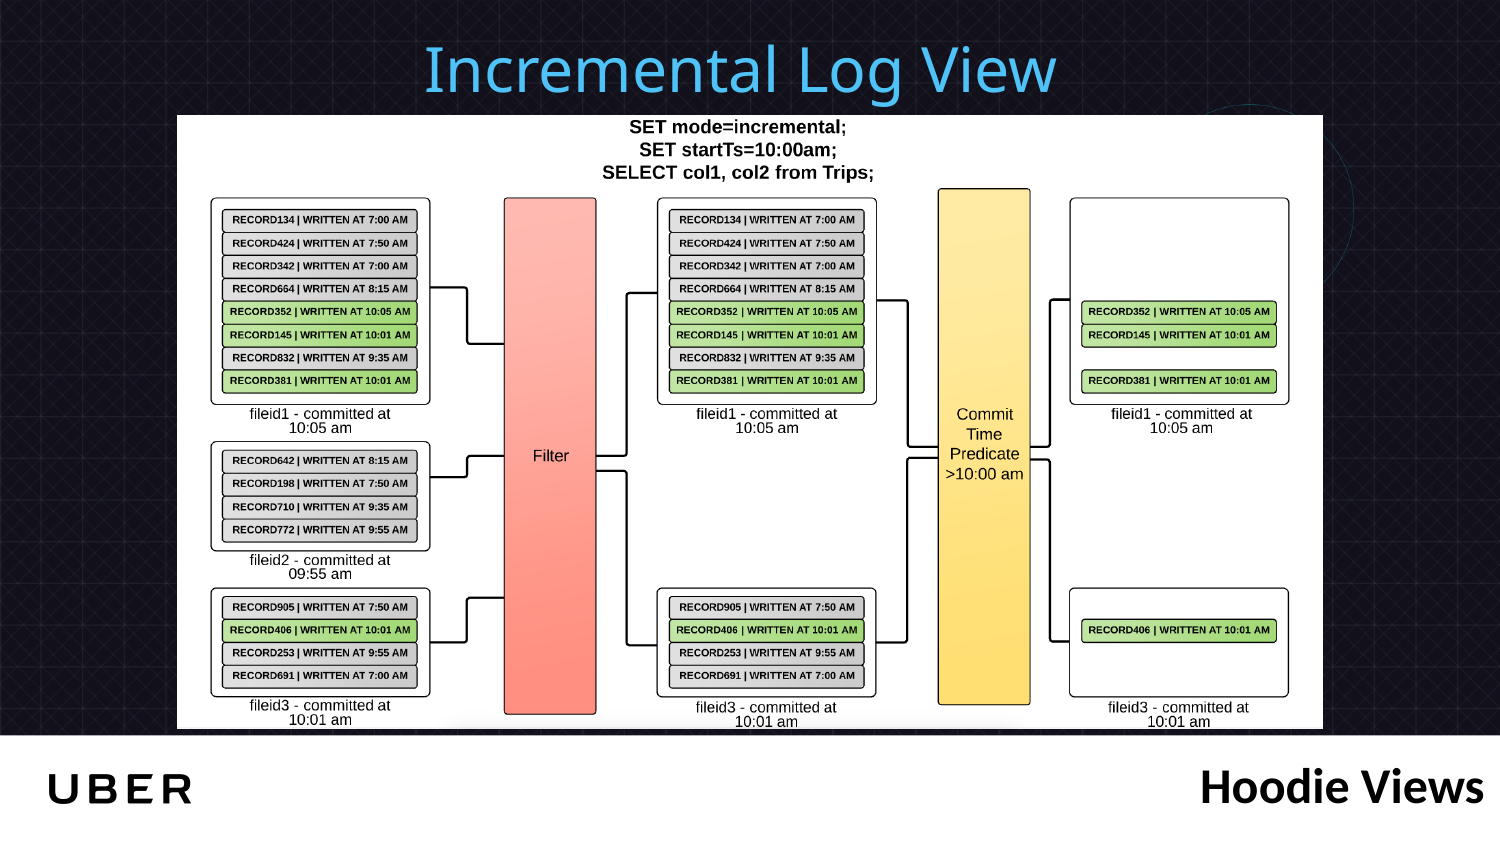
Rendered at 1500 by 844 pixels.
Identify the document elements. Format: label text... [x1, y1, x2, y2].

text_box Incremental Log View [123, 15, 1327, 99]
picture [20, 745, 220, 833]
picture [0, 0, 1500, 735]
text_box Hoodie Views [954, 738, 1500, 844]
